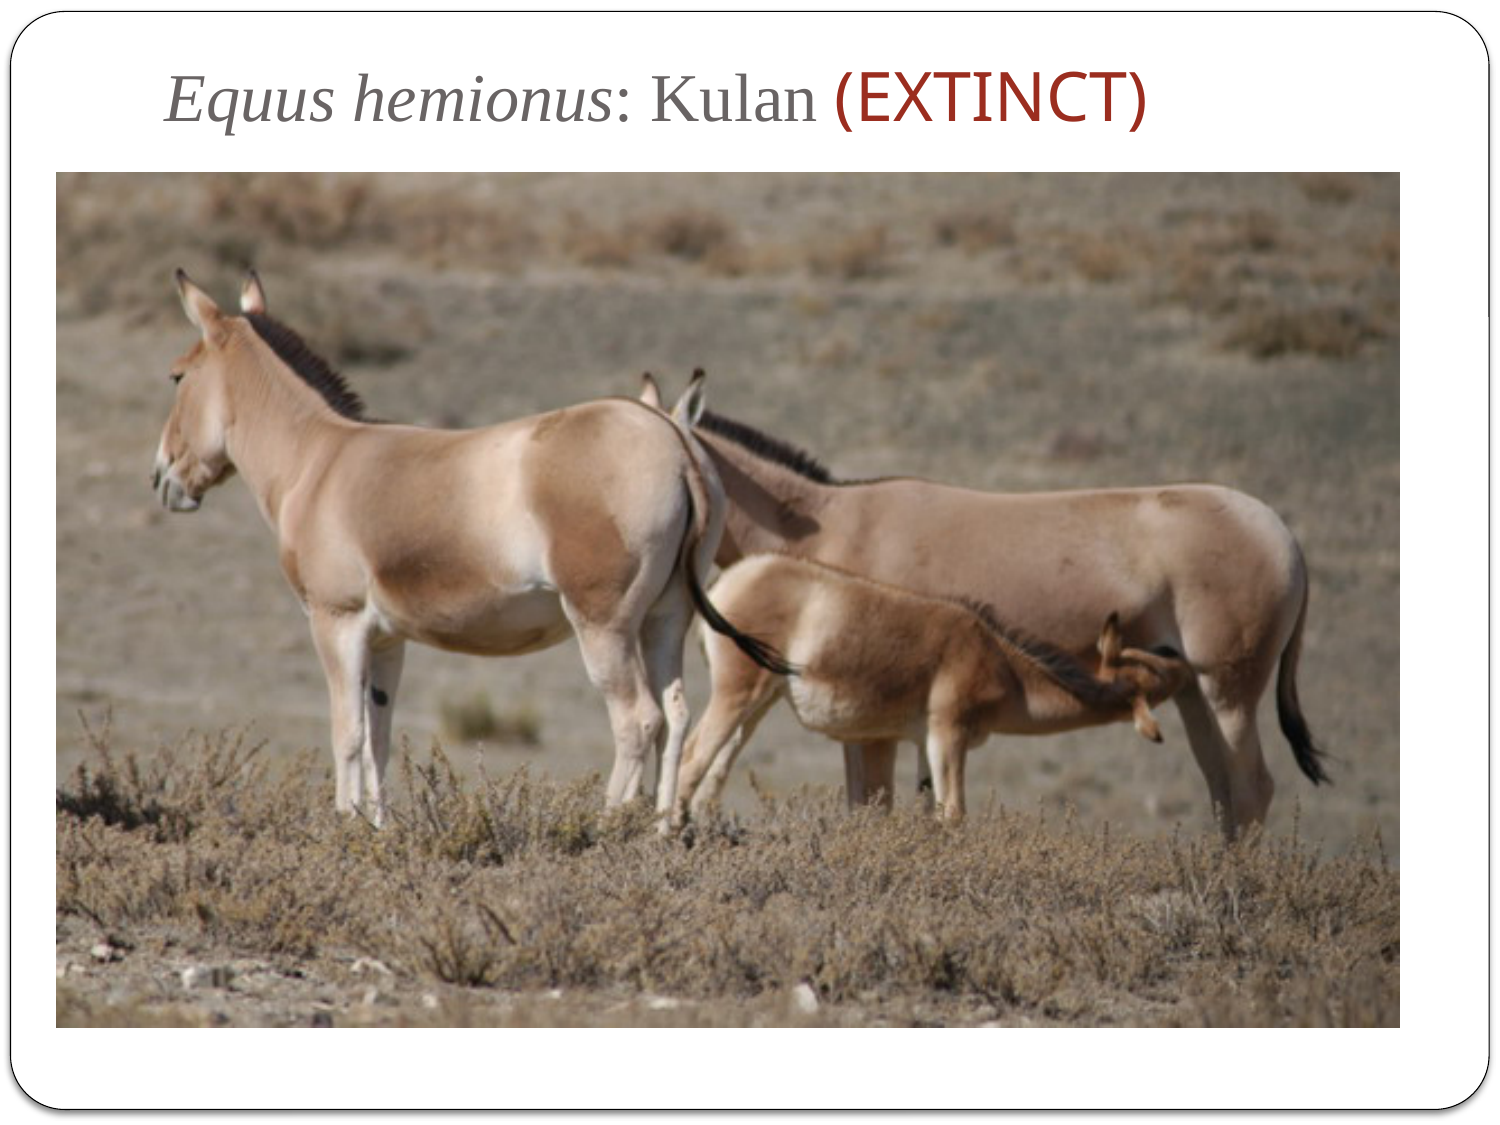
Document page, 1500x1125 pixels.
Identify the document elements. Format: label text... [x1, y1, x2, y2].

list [56, 172, 1400, 1028]
title Equus hemionus: Kulan (EXTINCT) [150, 45, 1425, 233]
